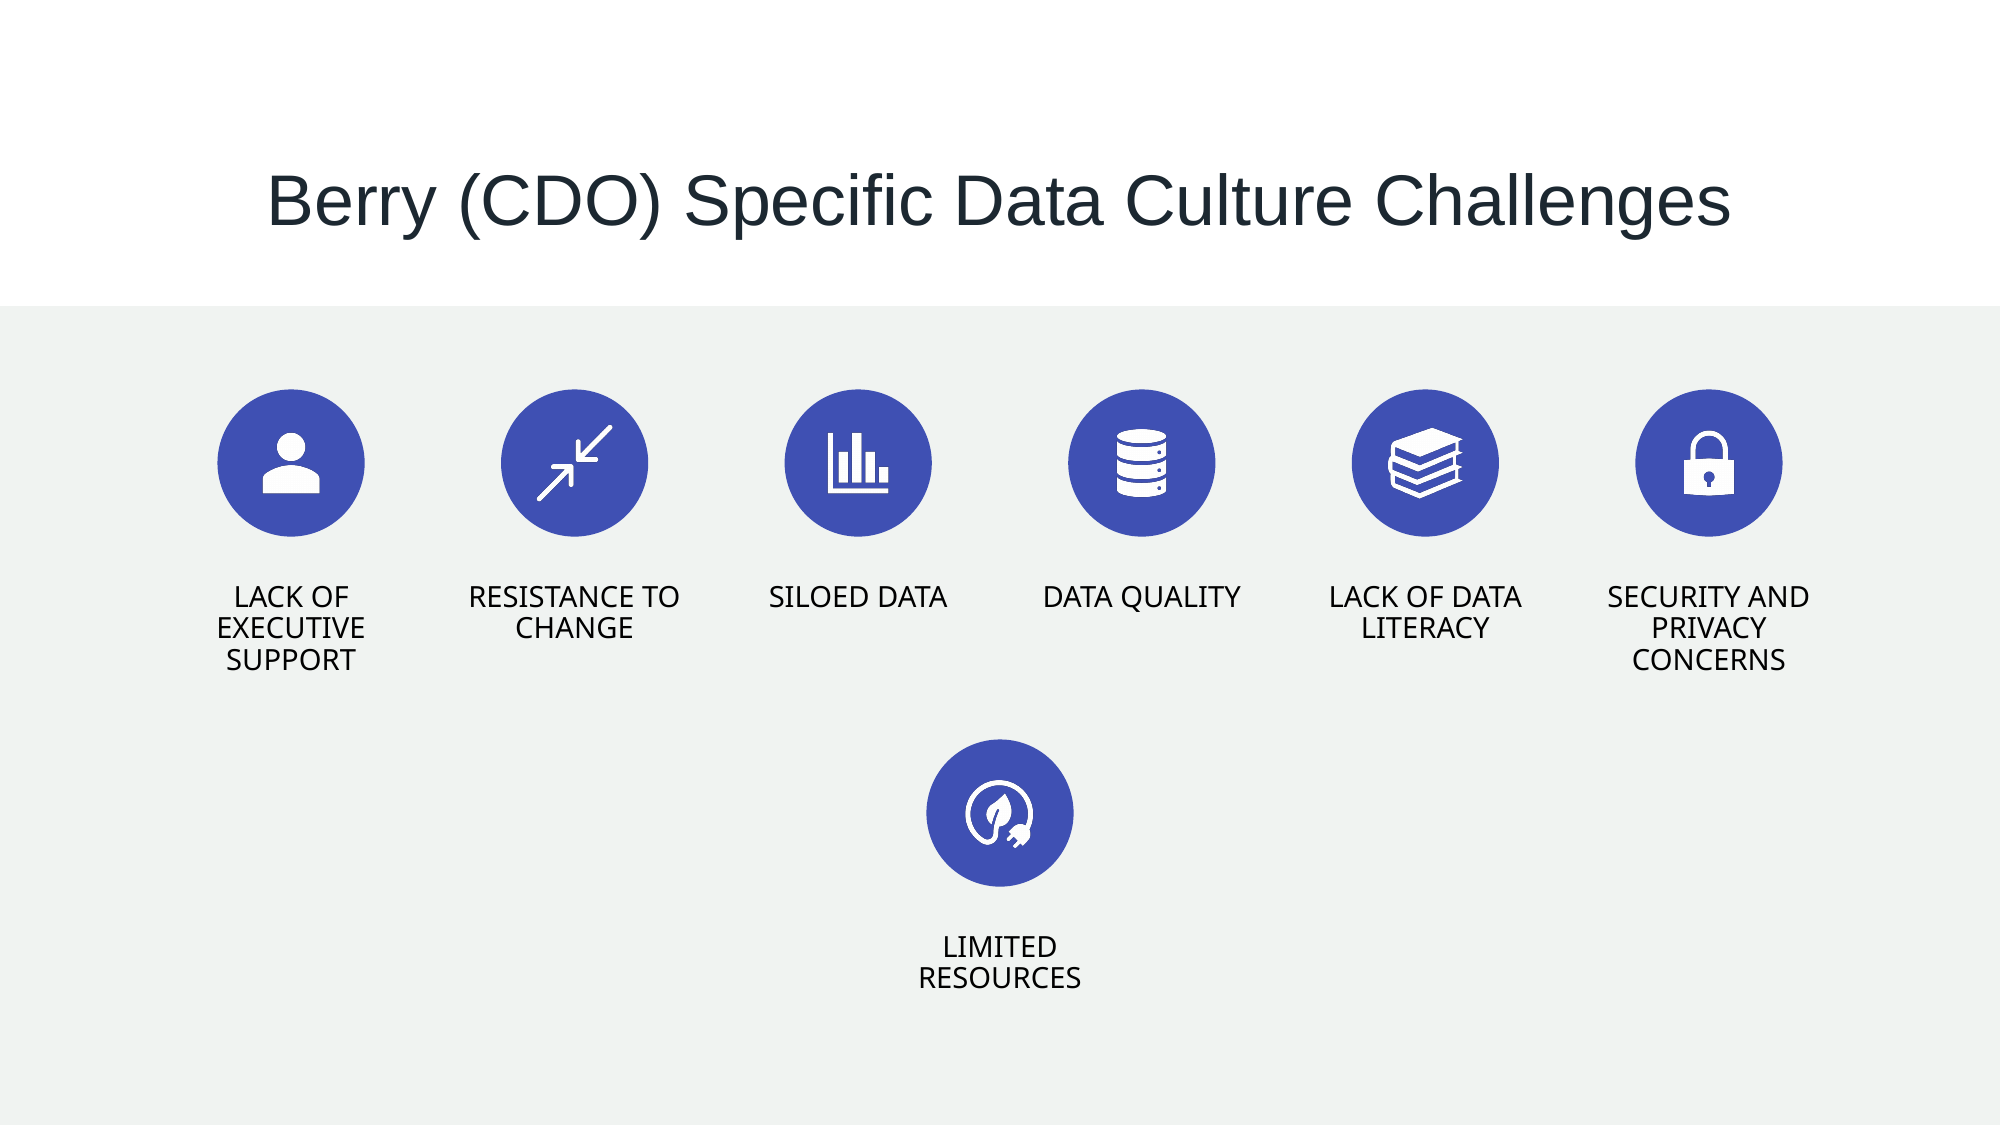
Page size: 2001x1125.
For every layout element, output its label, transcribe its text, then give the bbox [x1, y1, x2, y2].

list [93, 389, 1907, 1030]
text_box [0, 0, 2000, 305]
title Berry (CDO) Specific Data Culture Challenges [233, 115, 1766, 279]
text_box [0, 305, 2000, 1125]
